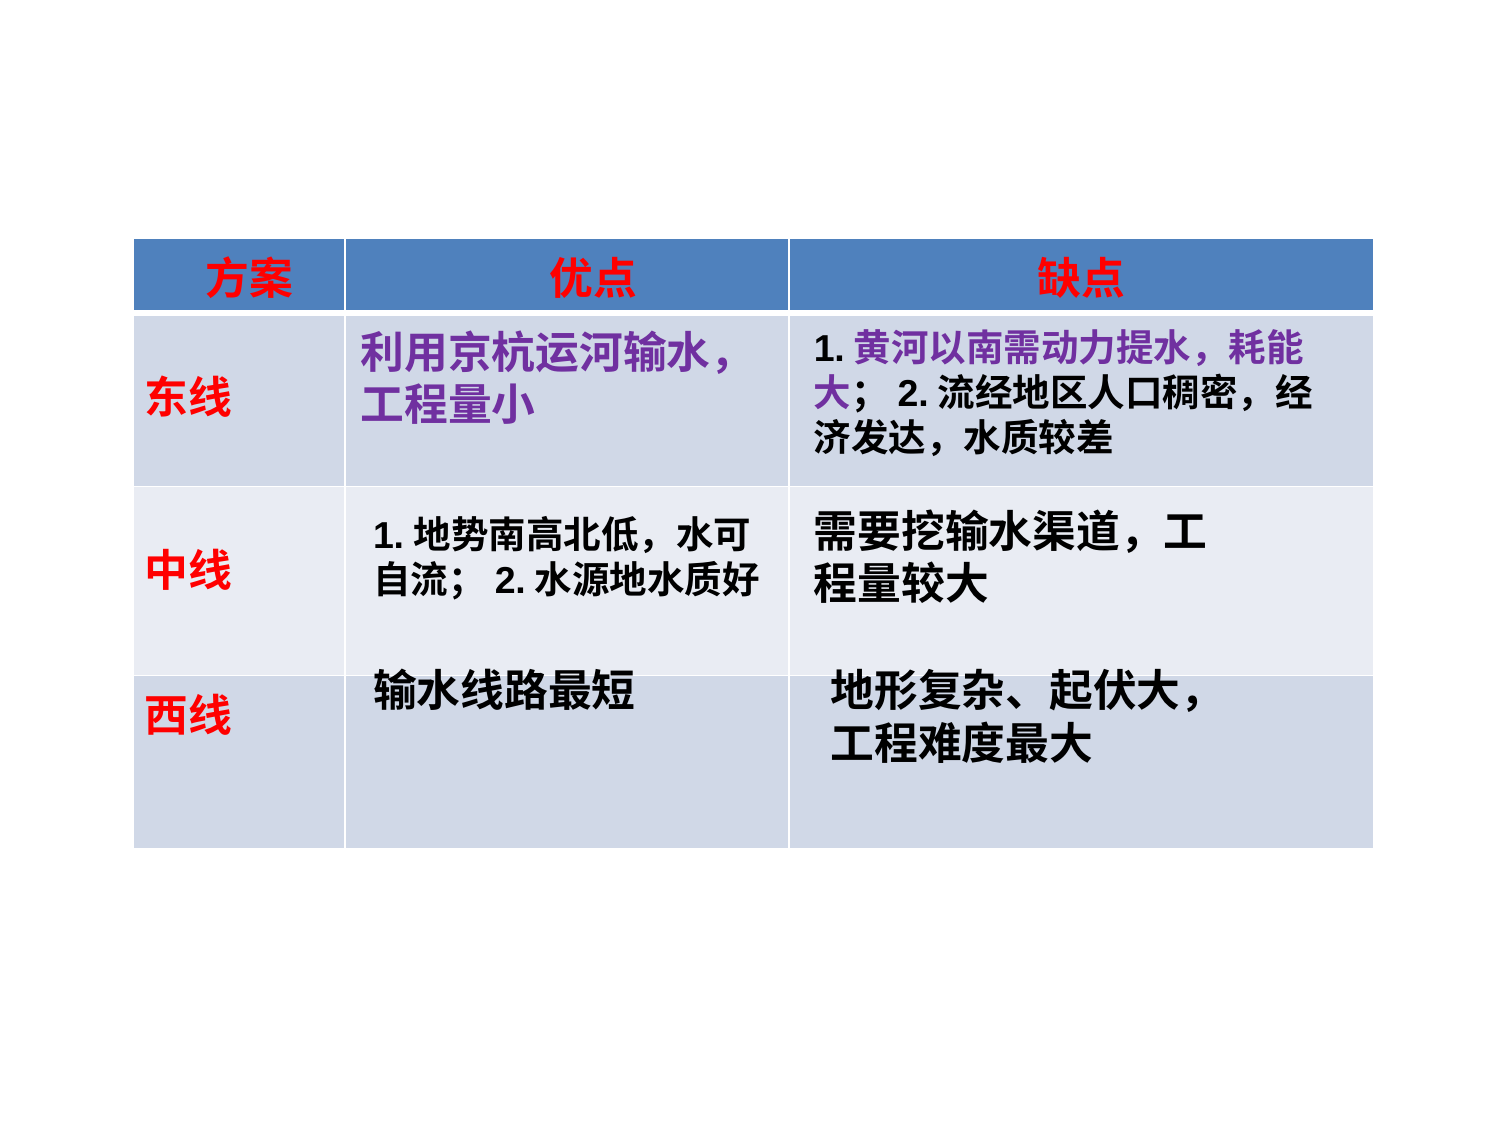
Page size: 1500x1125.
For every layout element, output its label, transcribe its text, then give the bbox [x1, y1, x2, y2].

text_box 输水线路最短 [358, 655, 799, 724]
table_cell 西线 [134, 676, 344, 848]
table_cell [790, 487, 1373, 675]
text_box 需要挖输水渠道，工程量较大 [799, 496, 1240, 616]
table_cell 中线 [134, 487, 344, 675]
table_cell [346, 487, 788, 675]
table_cell 东线 [134, 316, 344, 486]
table_cell [790, 316, 1373, 486]
table_header 缺点 [790, 239, 1373, 310]
table_cell [346, 316, 788, 486]
table_cell [346, 676, 788, 848]
text_box 1.黄河以南需动力提水，耗能大；2.流经地区人口稠密，经济发达，水质较差 [799, 316, 1357, 467]
text_box 1.地势南高北低，水可自流；2.水源地水质好 [358, 503, 799, 609]
text_box 地形复杂、起伏大，工程难度最大 [815, 655, 1257, 776]
table_header 优点 [346, 239, 788, 310]
text_box 利用京杭运河输水，工程量小 [345, 316, 787, 437]
table_header 方案 [134, 239, 344, 310]
table_cell [790, 676, 1373, 848]
